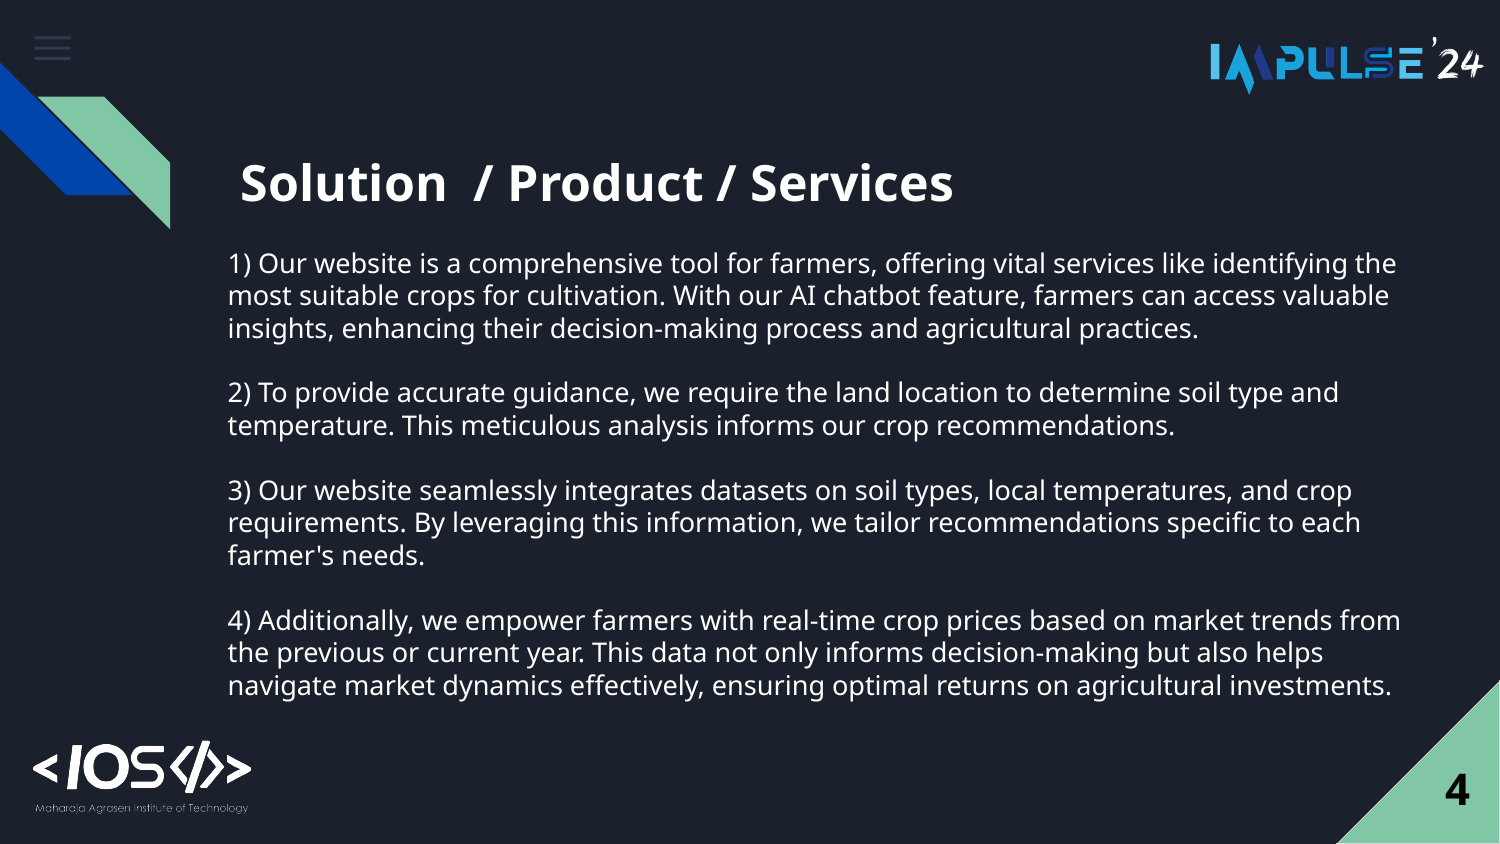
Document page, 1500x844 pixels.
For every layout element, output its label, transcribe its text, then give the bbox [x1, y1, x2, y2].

picture [18, 737, 262, 821]
picture [1201, 0, 1500, 154]
title Solution / Product / Services [212, 135, 1369, 287]
text_box 1) Our website is a comprehensive tool for farmers, offering vital services like identifying the most suitable crops for cultivation. With our AI chatbot feature, farmers can access valuable insights, enhancing their decision-making process and agricultural practices. 2) To provide accurate guidance, we require the land location to determine soil type and temperature. This meticulous analysis informs our crop recommendations. 3) Our website seamlessly integrates datasets on soil types, local temperatures, and crop requirements. By leveraging this information, we tailor recommendations specific to each farmer's needs. 4) Additionally, we empower farmers with real-time crop prices based on market trends from the previous or current year. This data not only informs decision-making but also helps navigate market dynamics effectively, ensuring optimal returns on agricultural investments. [220, 238, 1432, 709]
text_box 4 [1430, 746, 1488, 829]
text_box [1336, 680, 1500, 844]
